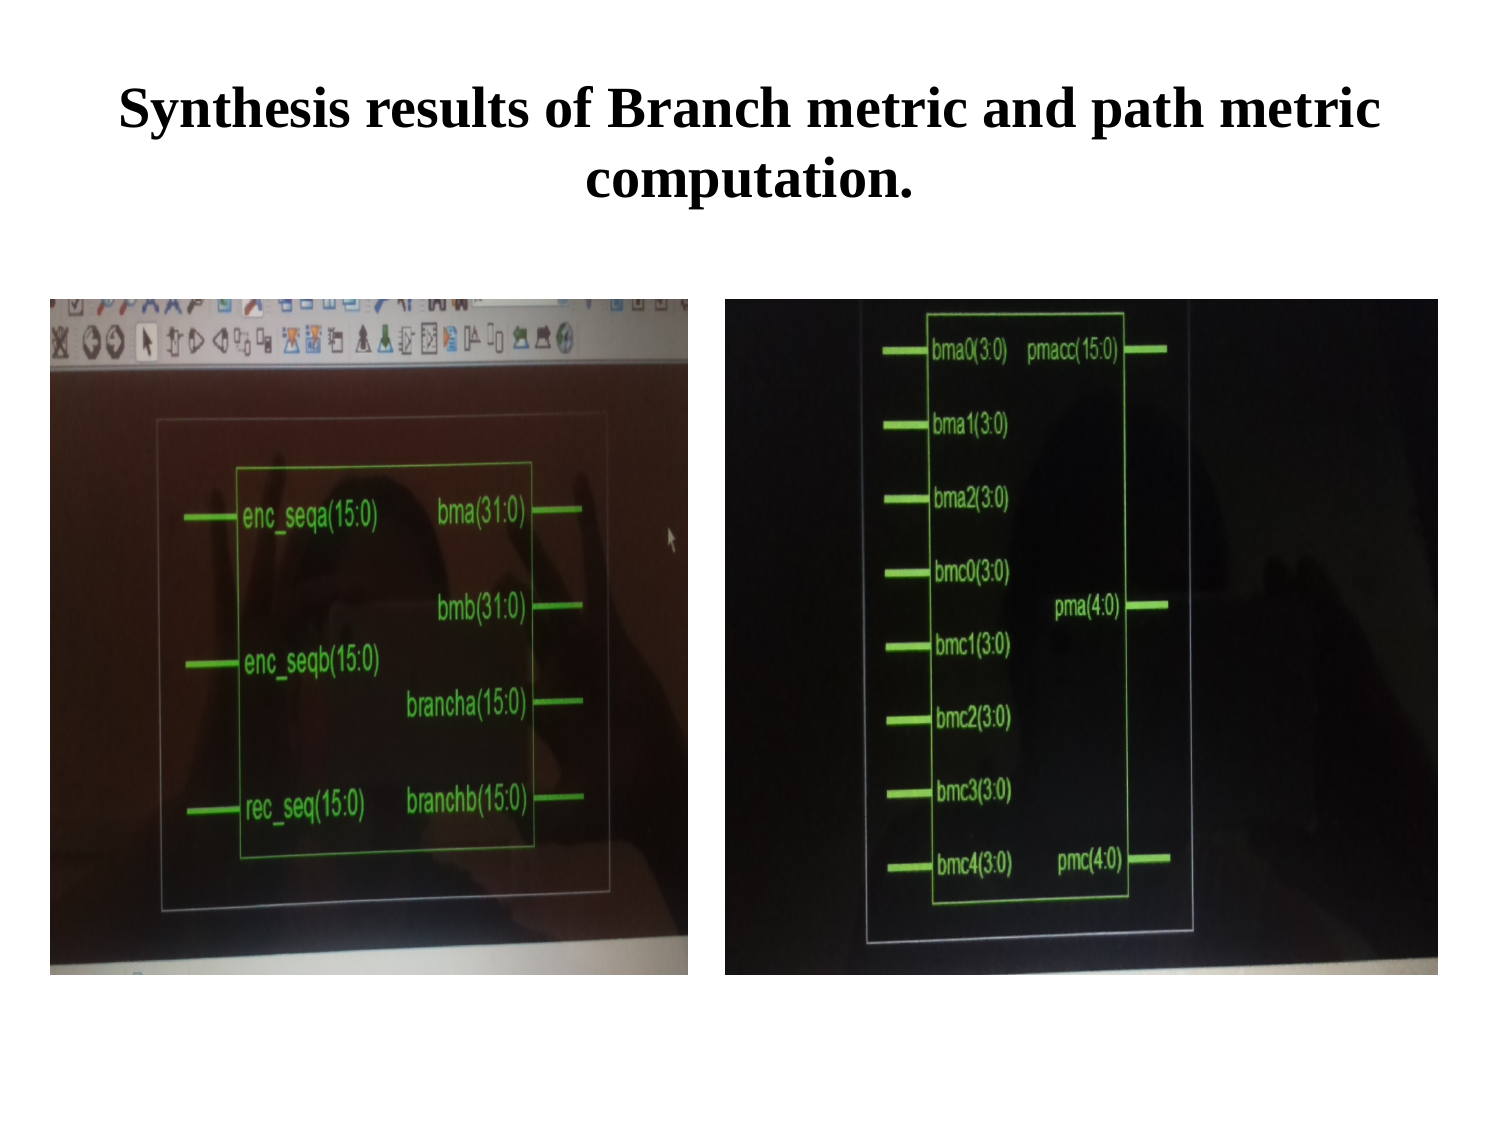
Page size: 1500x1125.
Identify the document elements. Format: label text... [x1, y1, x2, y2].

title Synthesis results of Branch metric and path metric computation. [75, 45, 1425, 233]
picture [724, 299, 1438, 976]
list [49, 299, 688, 976]
